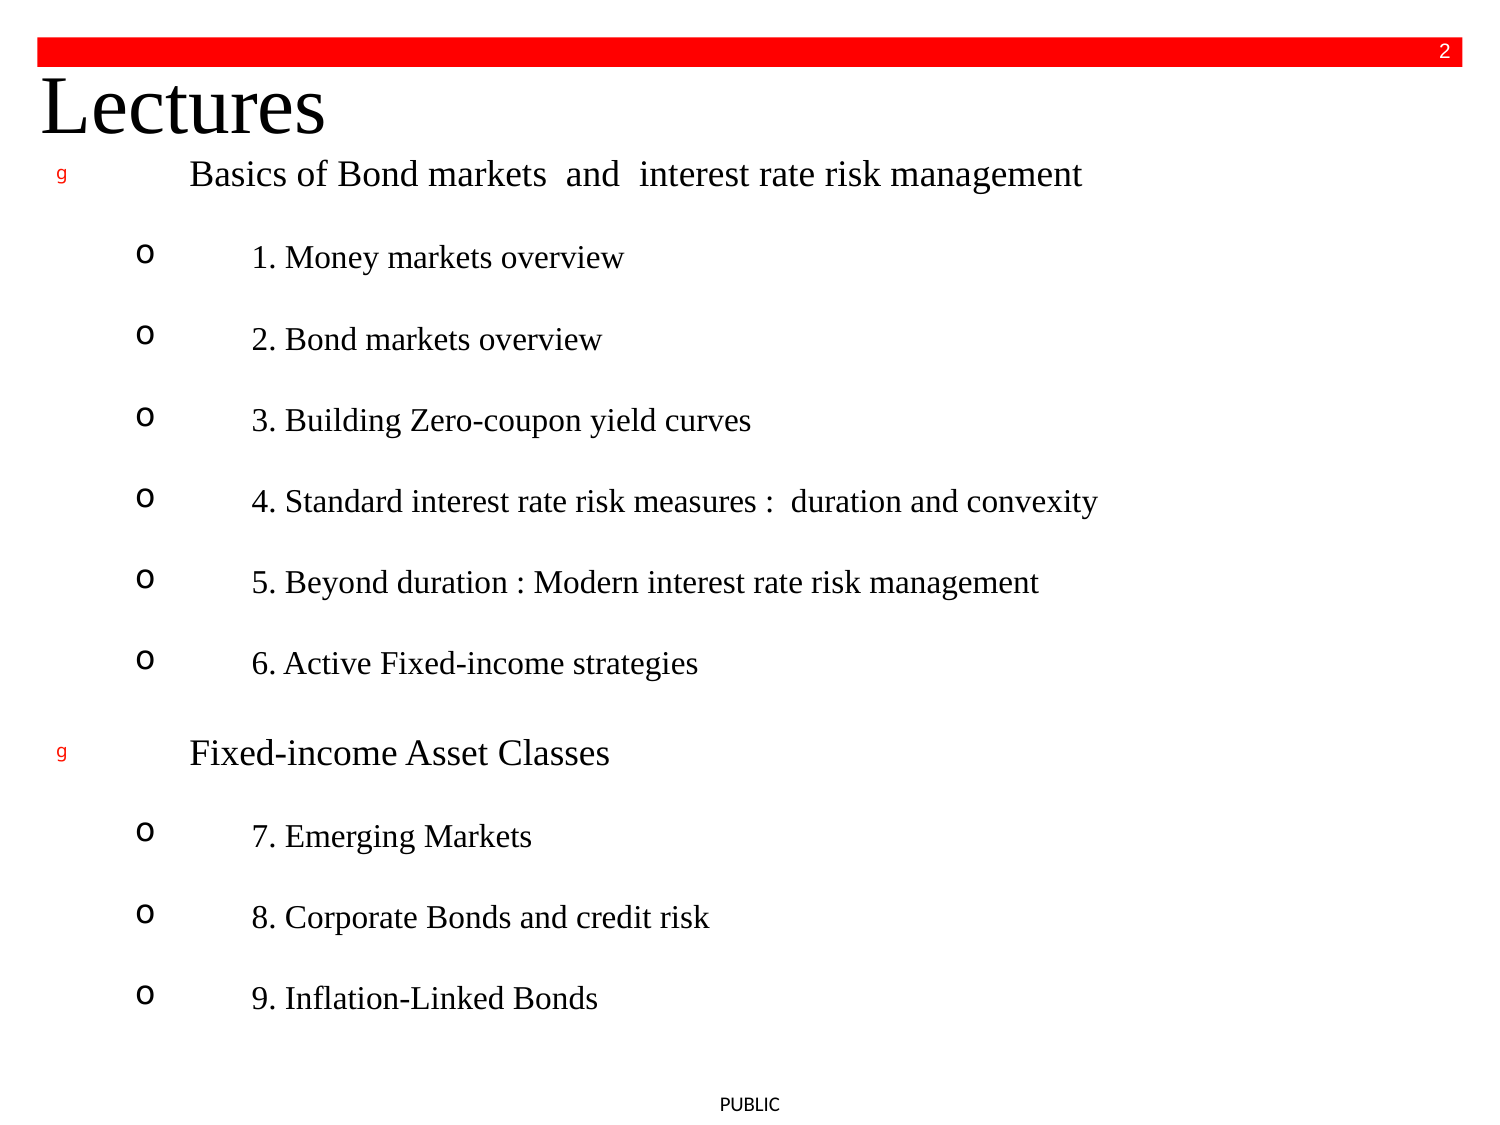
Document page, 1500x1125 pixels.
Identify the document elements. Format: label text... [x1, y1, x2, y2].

text_box Basics of Bond markets and interest rate risk management 1. Money markets overview 2. Bond markets overview 3. Building Zero-coupon yield curves 4. Standard interest rate risk measures : duration and convexity 5. Beyond duration : Modern interest rate risk management 6. Active Fixed-income strategies Fixed-income Asset Classes 7. Emerging Markets 8. Corporate Bonds and credit risk 9. Inflation-Linked Bonds [41, 148, 1476, 692]
text_box Lectures [25, 42, 1500, 158]
footer [512, 1042, 988, 1103]
